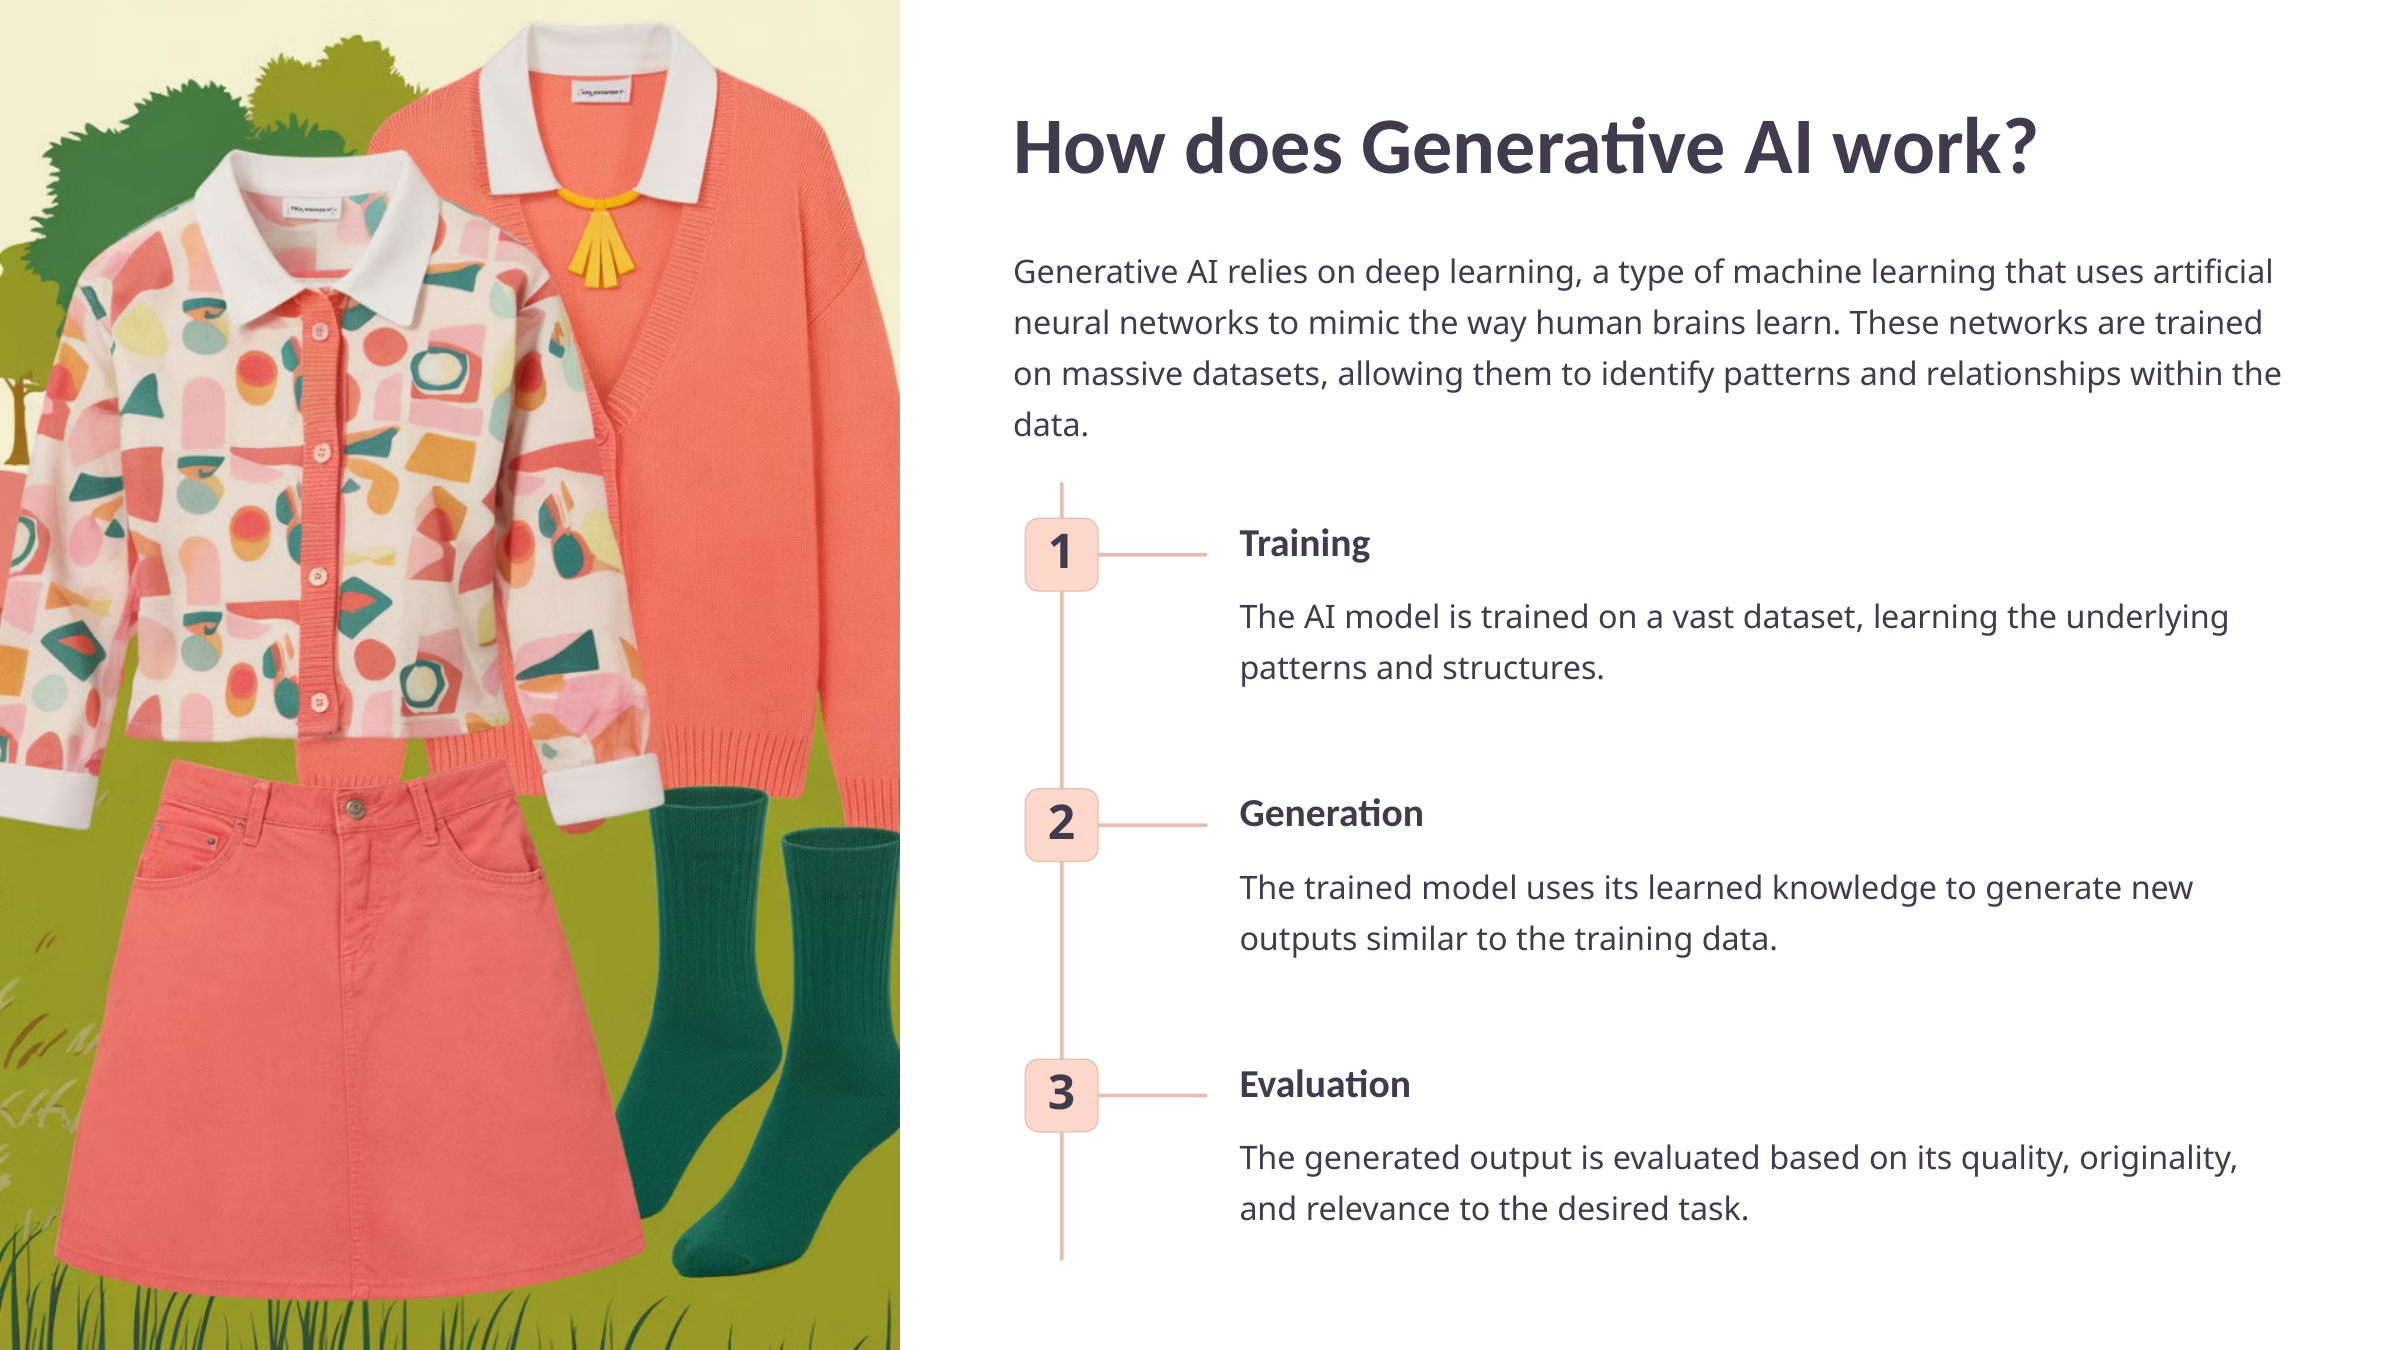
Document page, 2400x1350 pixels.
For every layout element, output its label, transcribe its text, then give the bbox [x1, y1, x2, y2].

text_box 1 [1050, 530, 1073, 579]
text_box Evaluation [1239, 1055, 1644, 1106]
text_box [1025, 788, 1099, 862]
text_box [1059, 592, 1064, 788]
text_box Generative AI relies on deep learning, a type of machine learning that uses artificial neural networks to mimic the way human brains learn. These networks are trained on massive datasets, allowing them to identify patterns and relationships within the data. [1013, 238, 2287, 446]
text_box 3 [1047, 1071, 1076, 1120]
text_box The AI model is trained on a vast dataset, learning the underlying patterns and structures. [1239, 584, 2287, 688]
text_box 2 [1047, 800, 1077, 850]
picture [0, 0, 900, 1350]
text_box [1059, 862, 1064, 1059]
text_box Training [1239, 514, 1644, 565]
text_box [1099, 1093, 1208, 1098]
text_box [1099, 552, 1208, 557]
text_box The trained model uses its learned knowledge to generate new outputs similar to the training data. [1239, 854, 2287, 959]
text_box How does Generative AI work? [1013, 88, 2243, 191]
text_box [1059, 481, 1064, 518]
text_box [1099, 823, 1208, 828]
text_box [1025, 518, 1099, 592]
text_box [1025, 1059, 1099, 1132]
text_box Generation [1239, 784, 1644, 836]
text_box The generated output is evaluated based on its quality, originality, and relevance to the desired task. [1239, 1125, 2287, 1229]
text_box [1059, 1132, 1064, 1261]
